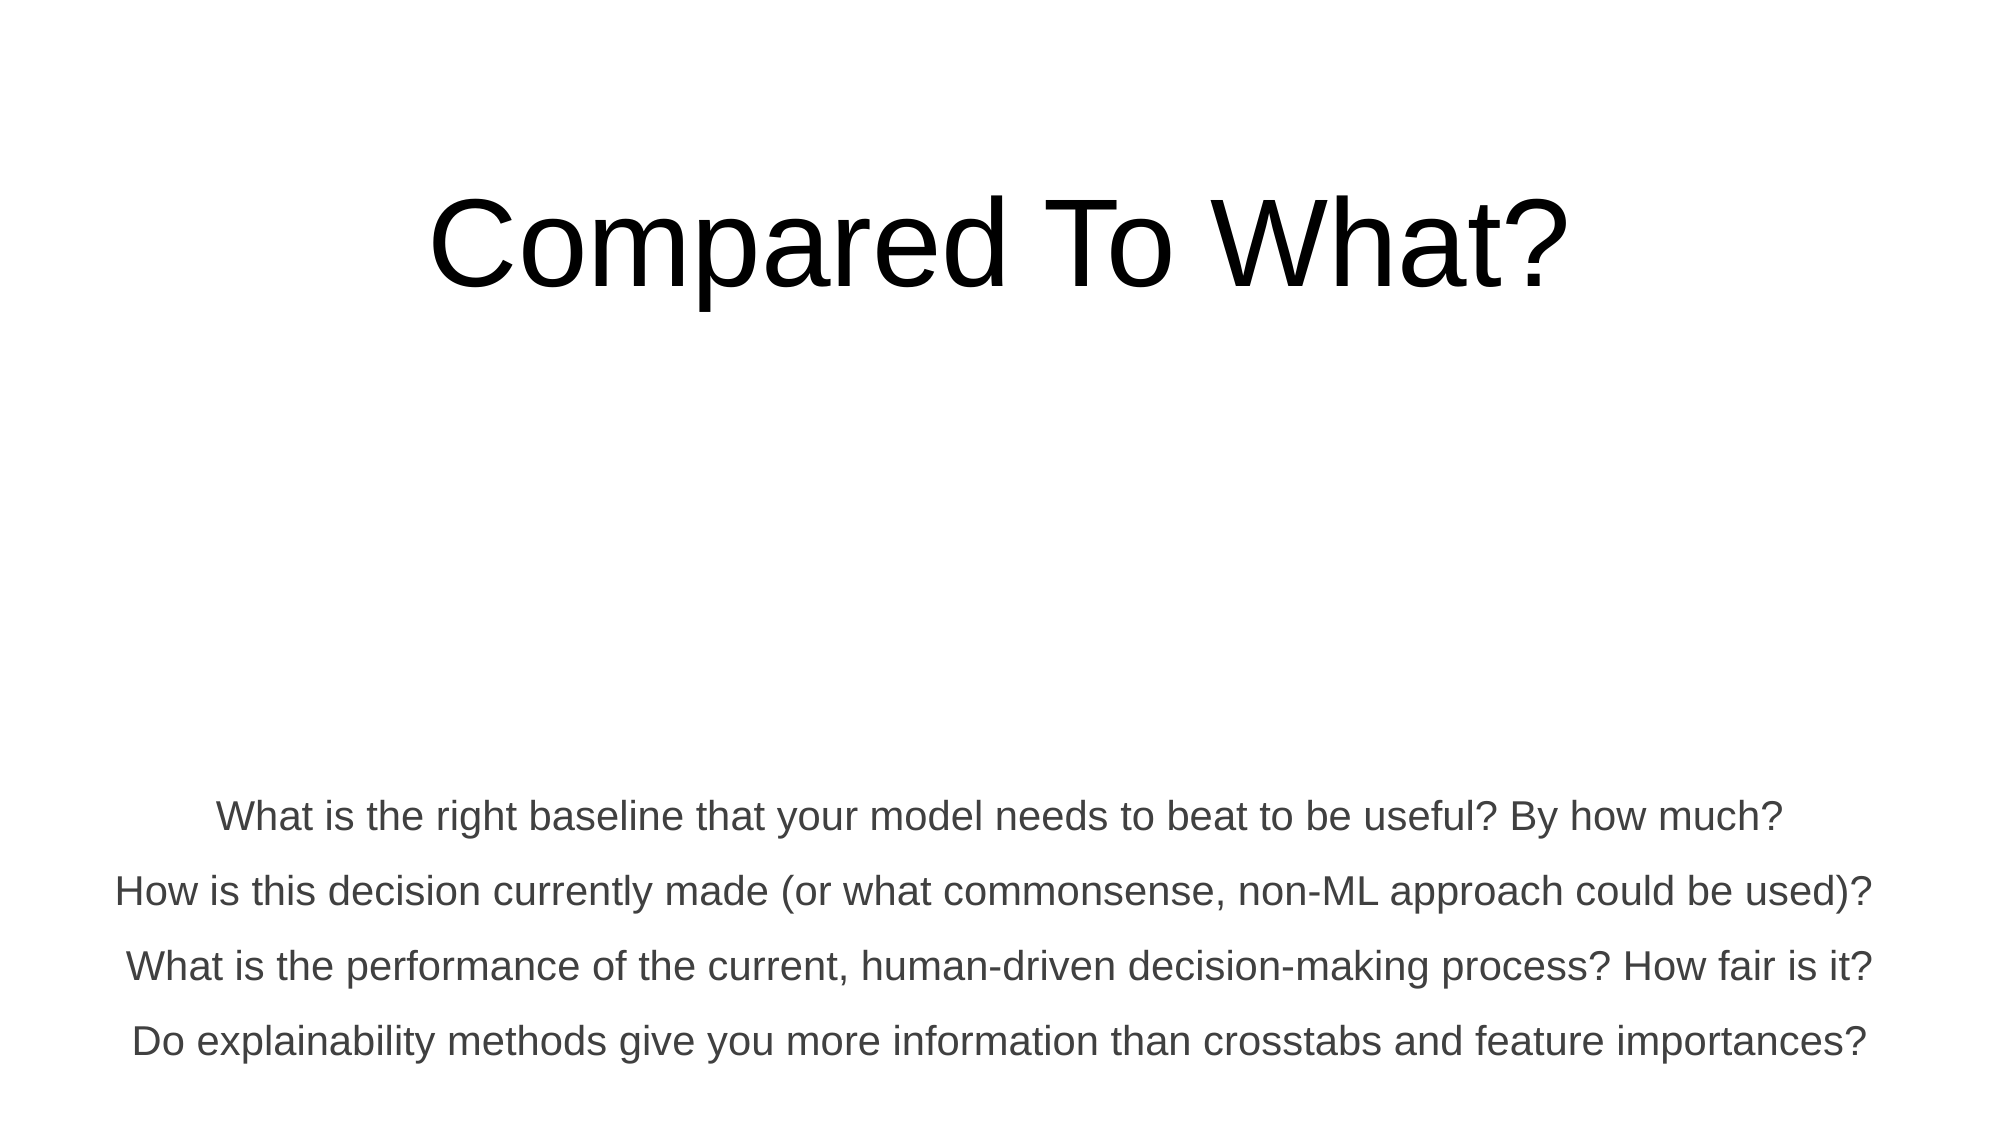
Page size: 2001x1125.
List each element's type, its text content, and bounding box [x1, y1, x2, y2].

text_box Compared To What? [0, 154, 2000, 319]
text_box What is the right baseline that your model needs to beat to be useful? By how much? How is this decision currently made (or what commonsense, non-ML approach could be used)? What is the performance of the current, human-driven decision-making process? How fair is it? Do explainability methods give you more information than crosstabs and feature importances? [0, 756, 2000, 1071]
